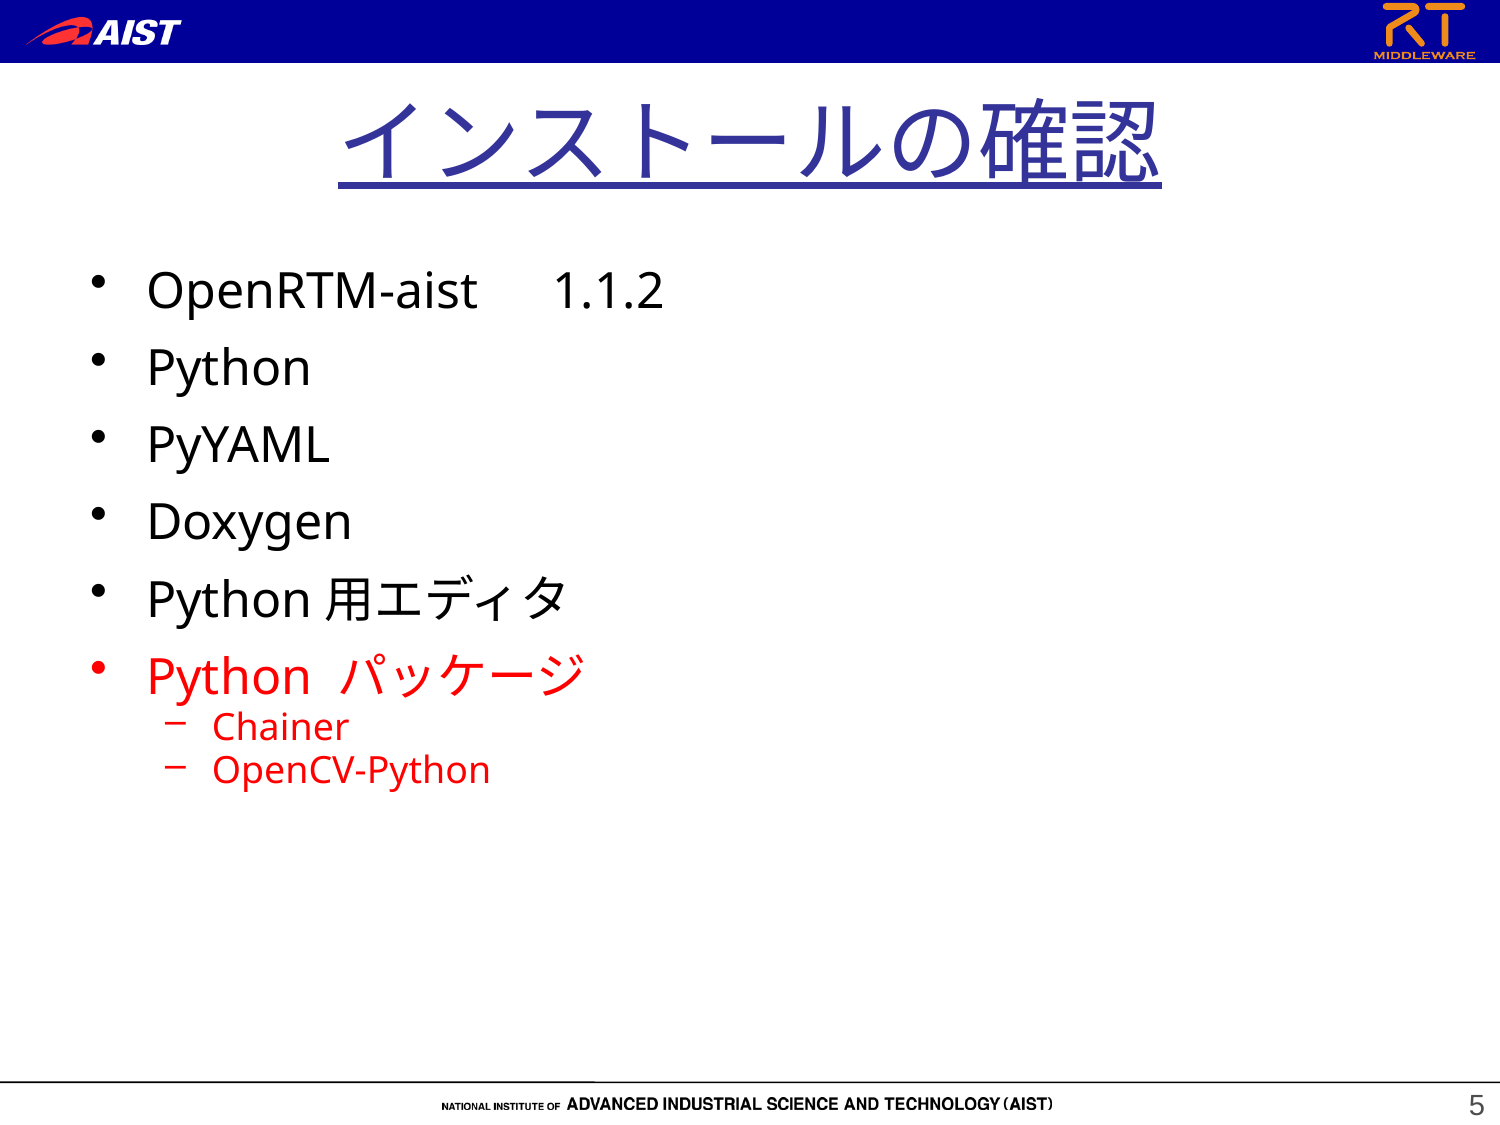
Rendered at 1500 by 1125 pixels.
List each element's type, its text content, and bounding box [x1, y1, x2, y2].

picture [442, 1097, 1052, 1110]
picture [0, 0, 1500, 63]
title インストールの確認 [74, 44, 1426, 233]
slide_number 5 [1149, 1078, 1500, 1125]
list OpenRTM-aist 1.1.2 Python PyYAML Doxygen Python用エディタ Python パッケージ Chainer OpenCV-Python [74, 262, 1426, 1006]
